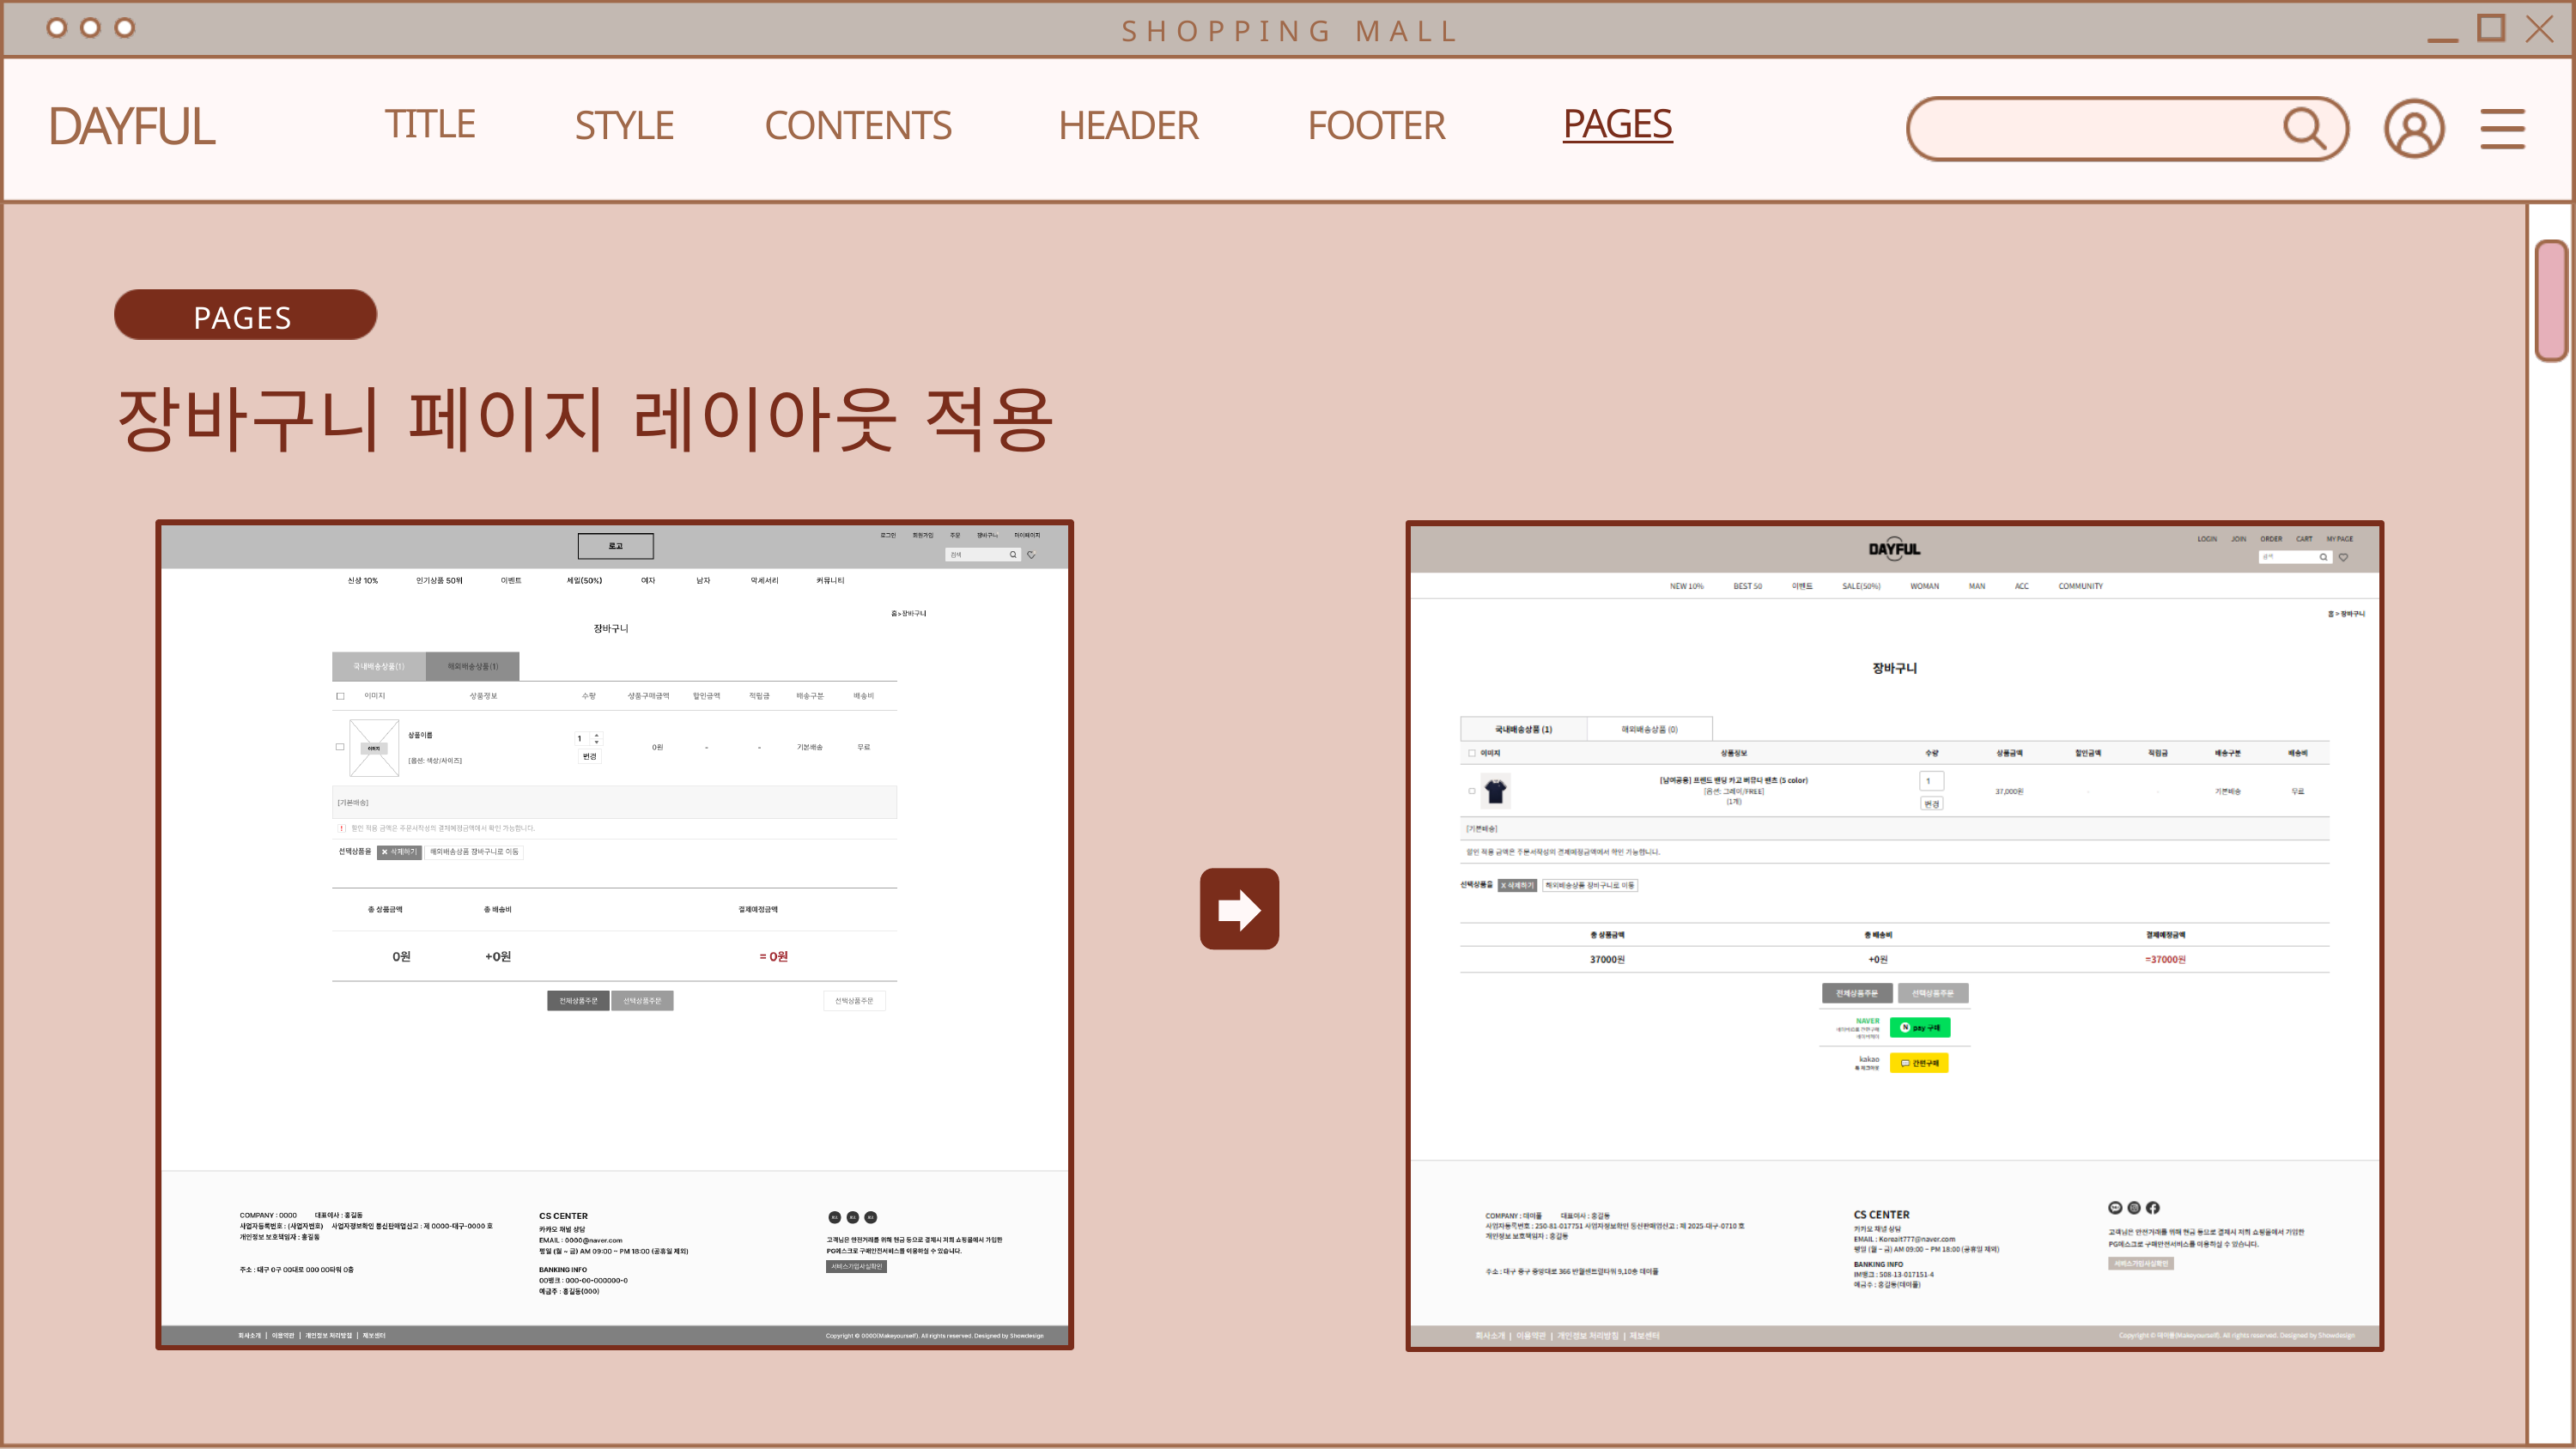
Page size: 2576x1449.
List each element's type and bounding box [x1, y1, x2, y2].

text_box [1198, 869, 1281, 949]
picture [0, 0, 2576, 1449]
